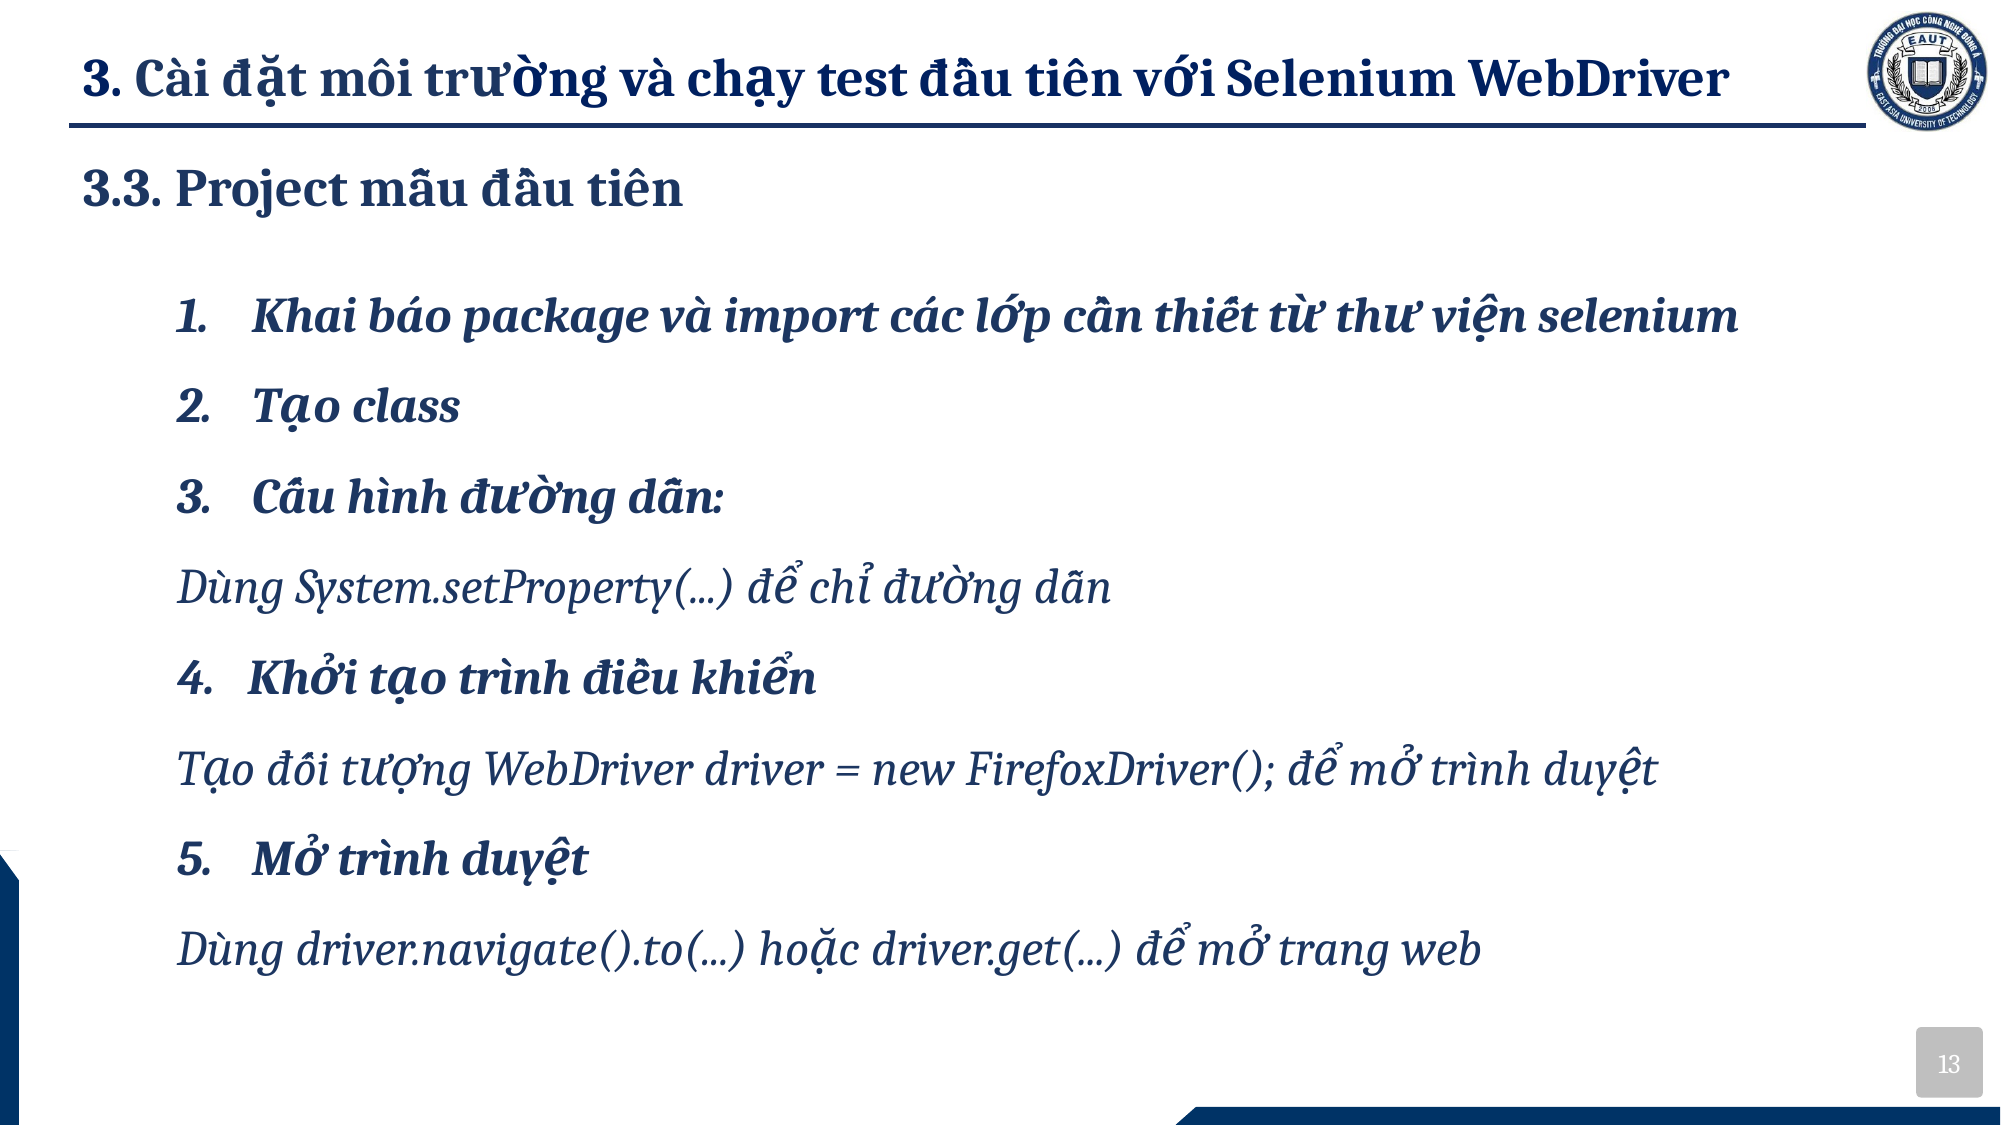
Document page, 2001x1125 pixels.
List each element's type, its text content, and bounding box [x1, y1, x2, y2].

text_box 3.3. Project mẫu đầu tiên [68, 144, 1902, 225]
list Khai báo package và import các lớp cần thiết từ thư viện selenium Tạo class Cấu hình đường dẫn: Dùng System.setProperty(...) để chỉ đường dẫn 4. Khởi tạo trình điều khiển Tạo đối tượng WebDriver driver = new FirefoxDriver(); để mở trình duyệt Mở trình duyệt Dùng driver.navigate().to(...) hoặc driver.get(...) để mở trang web [162, 257, 1984, 958]
title 3. Cài đặt môi trường và chạy test đầu tiên với Selenium WebDriver [68, 37, 1769, 114]
picture [1866, 11, 1988, 132]
